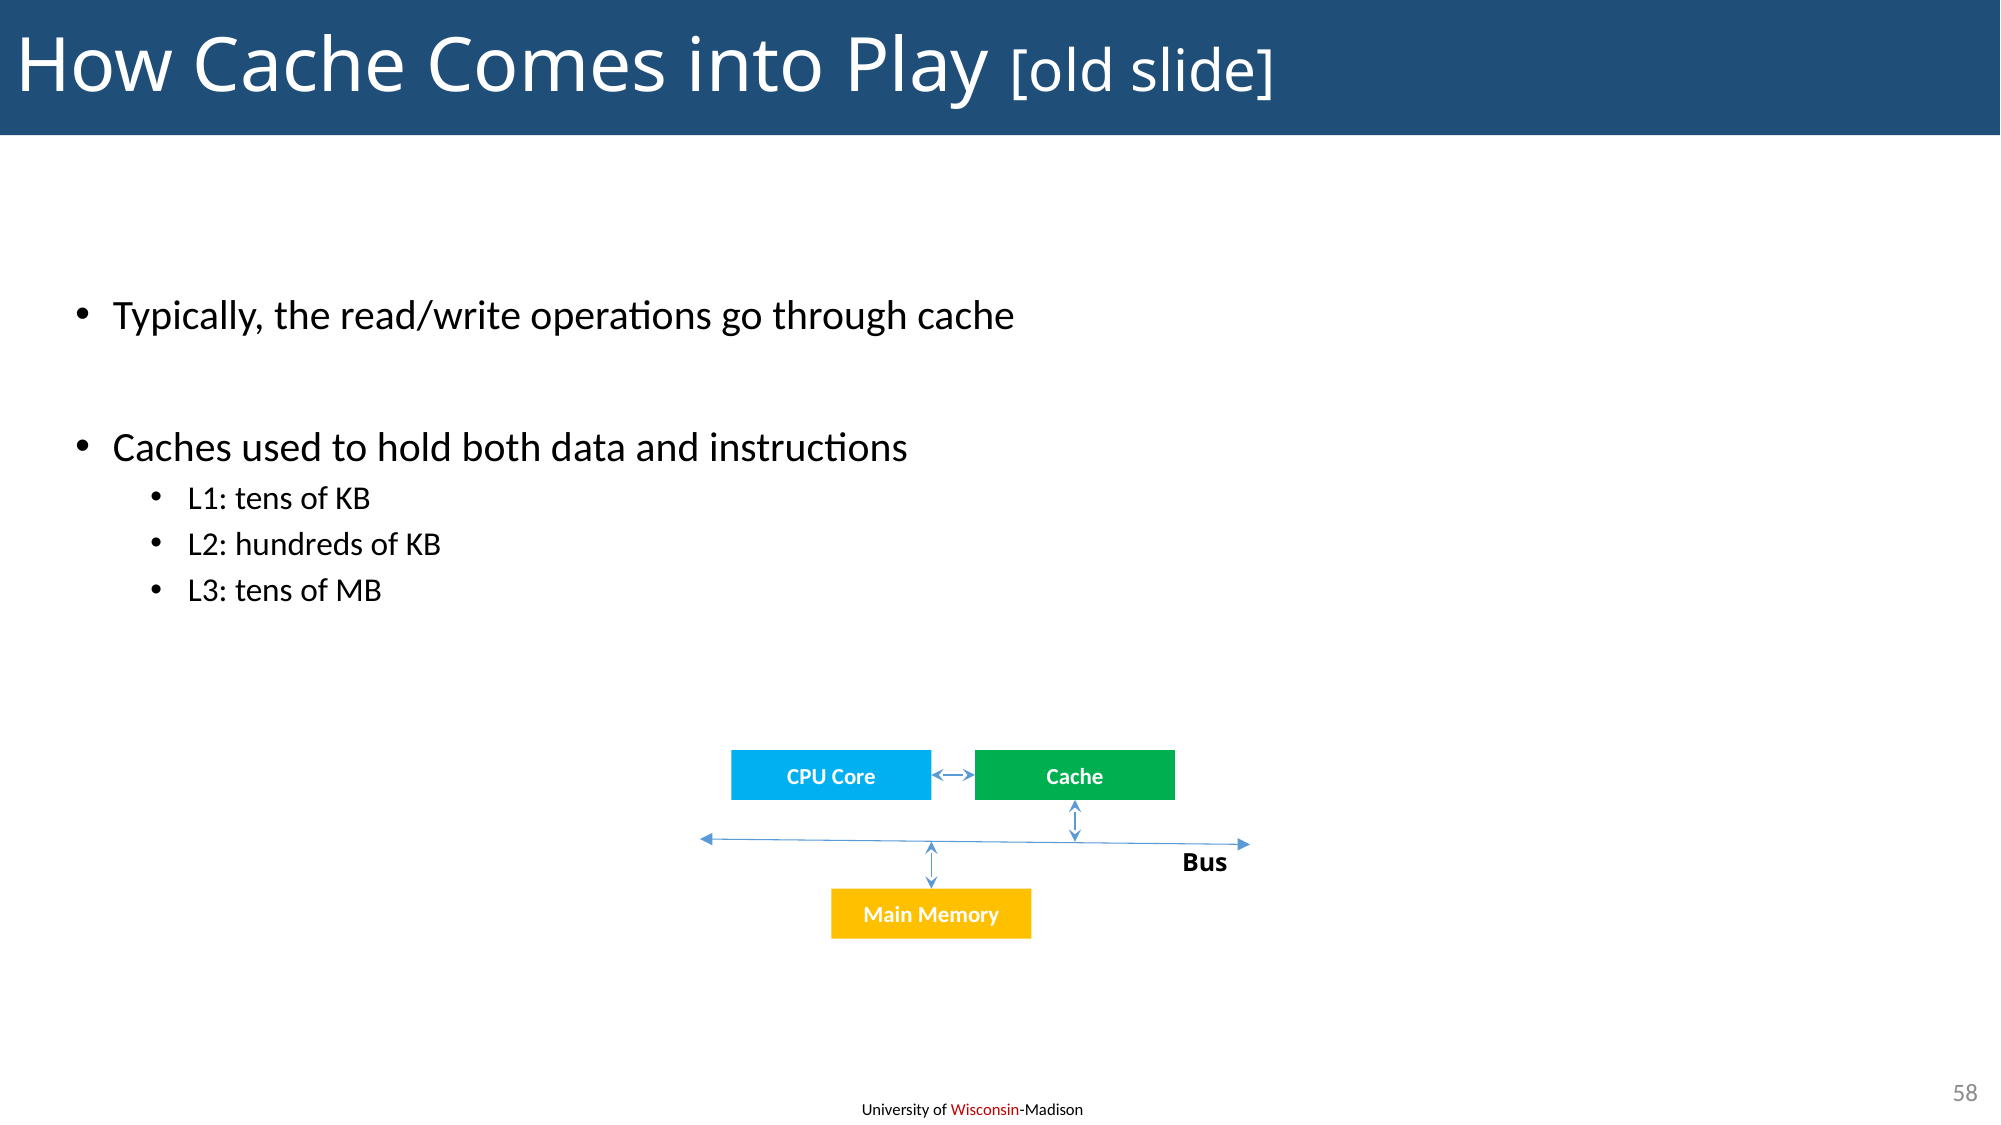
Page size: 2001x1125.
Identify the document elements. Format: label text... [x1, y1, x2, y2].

title How Cache Comes into Play [old slide] [0, 0, 2000, 136]
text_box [699, 749, 1250, 939]
list Typically, the read/write operations go through cache Caches used to hold both data and instructions L1: tens of KB L2: hundreds of KB L3: tens of MB [60, 214, 1688, 939]
slide_number 58 [1879, 1069, 1994, 1114]
